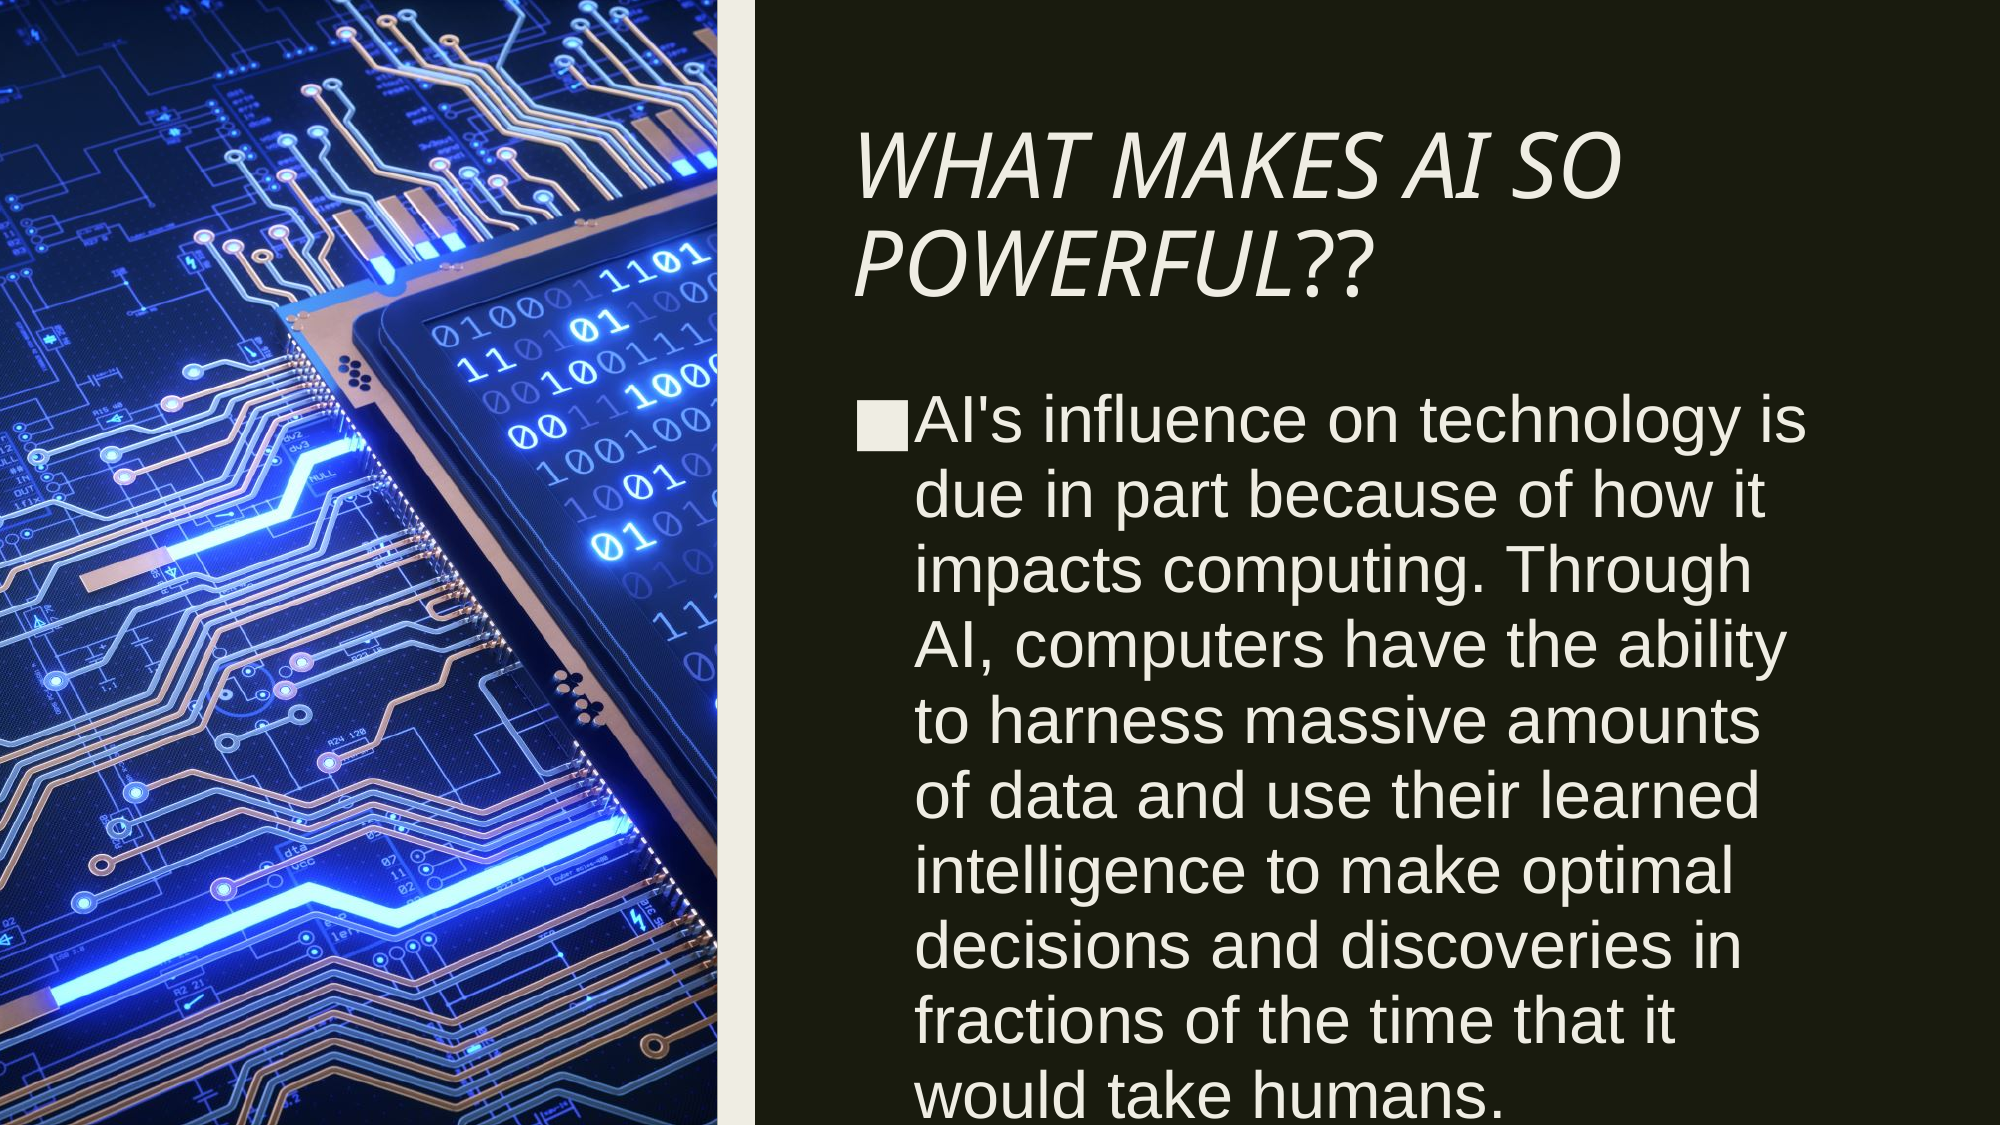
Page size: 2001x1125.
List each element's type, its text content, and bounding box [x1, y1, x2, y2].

list AI's influence on technology is due in part because of how it impacts computing. Through AI, computers have the ability to harness massive amounts of data and use their learned intelligence to make optimal decisions and discoveries in fractions of the time that it would take humans. [836, 375, 1850, 963]
title WHAT MAKES AI SO POWERFUL?? [836, 112, 1850, 357]
text_box [755, 0, 2000, 1125]
text_box [718, 0, 755, 1125]
picture [0, 0, 718, 1125]
